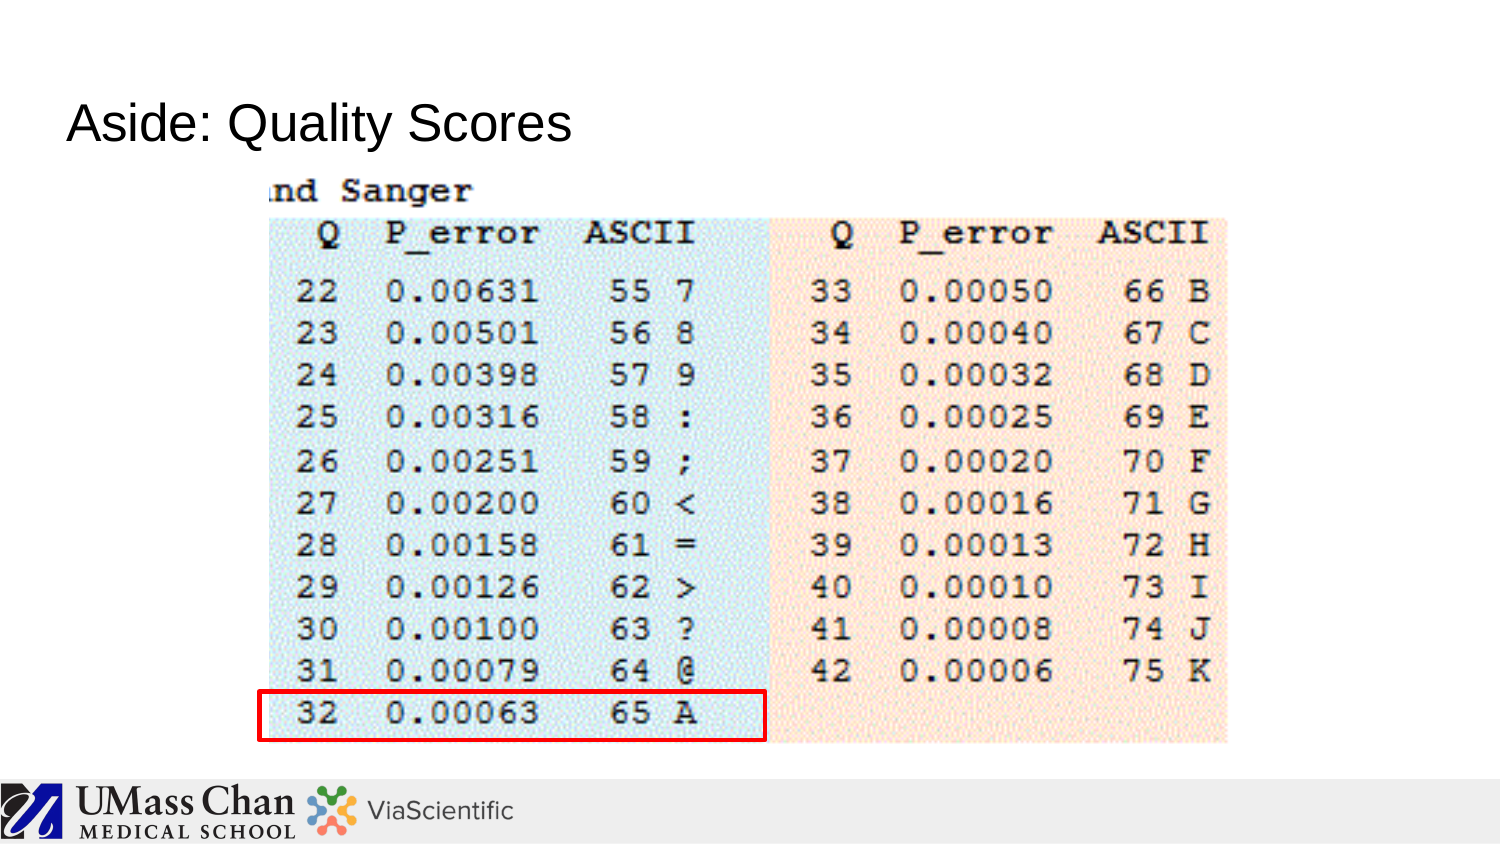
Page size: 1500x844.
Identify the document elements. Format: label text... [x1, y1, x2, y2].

picture [0, 783, 296, 839]
text_box [259, 691, 263, 740]
picture [306, 783, 515, 840]
picture [268, 166, 1232, 769]
title Aside: Quality Scores [51, 72, 1449, 167]
